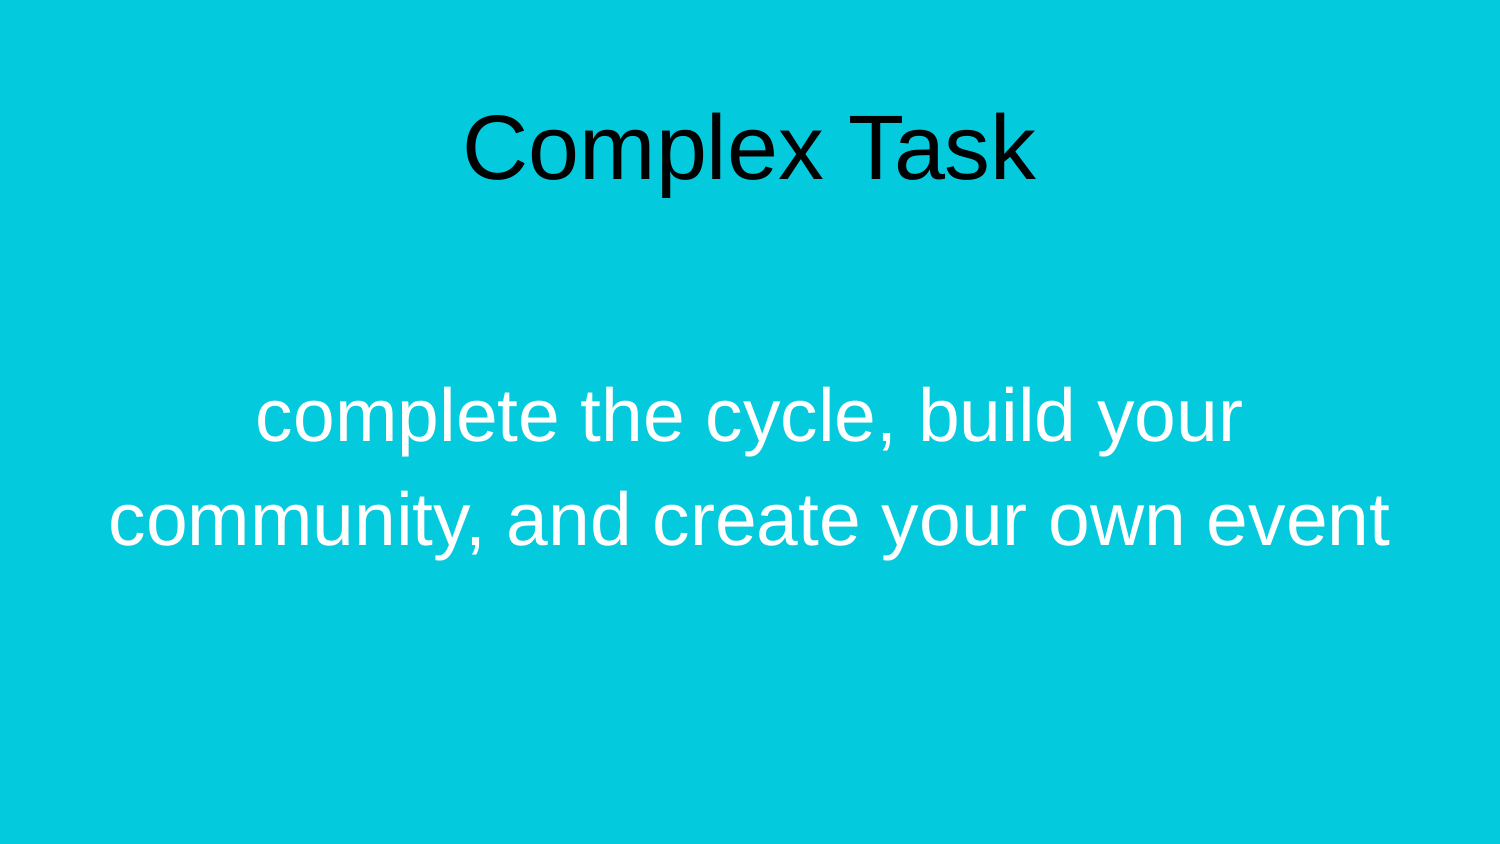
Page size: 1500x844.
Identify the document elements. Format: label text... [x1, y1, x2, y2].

list complete the cycle, build your community, and create your own event [51, 176, 1449, 737]
title Complex Task [51, 72, 1449, 167]
